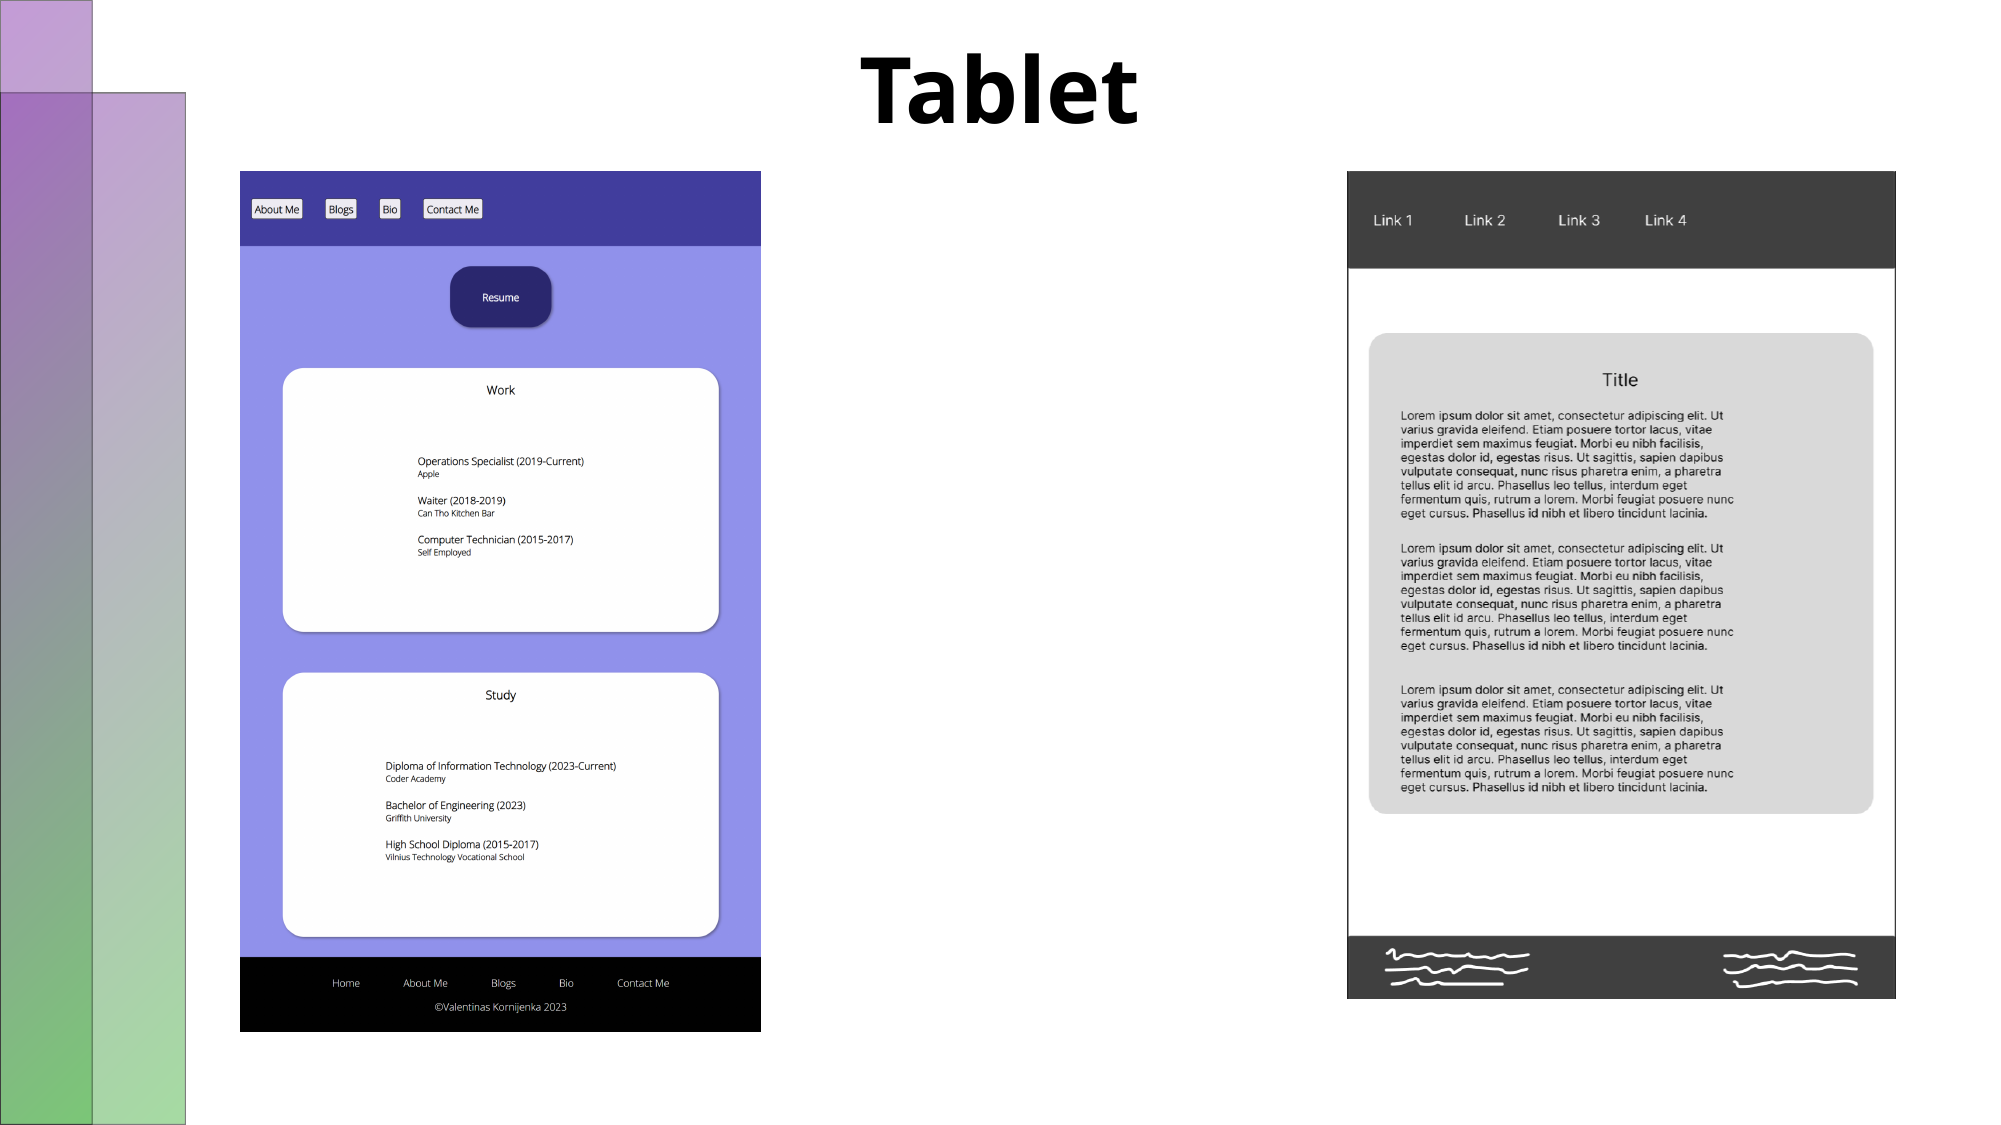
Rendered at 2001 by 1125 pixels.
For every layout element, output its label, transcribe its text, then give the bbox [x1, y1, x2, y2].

picture [240, 171, 761, 1032]
title Tablet [844, 24, 1233, 172]
picture [1347, 171, 1896, 999]
